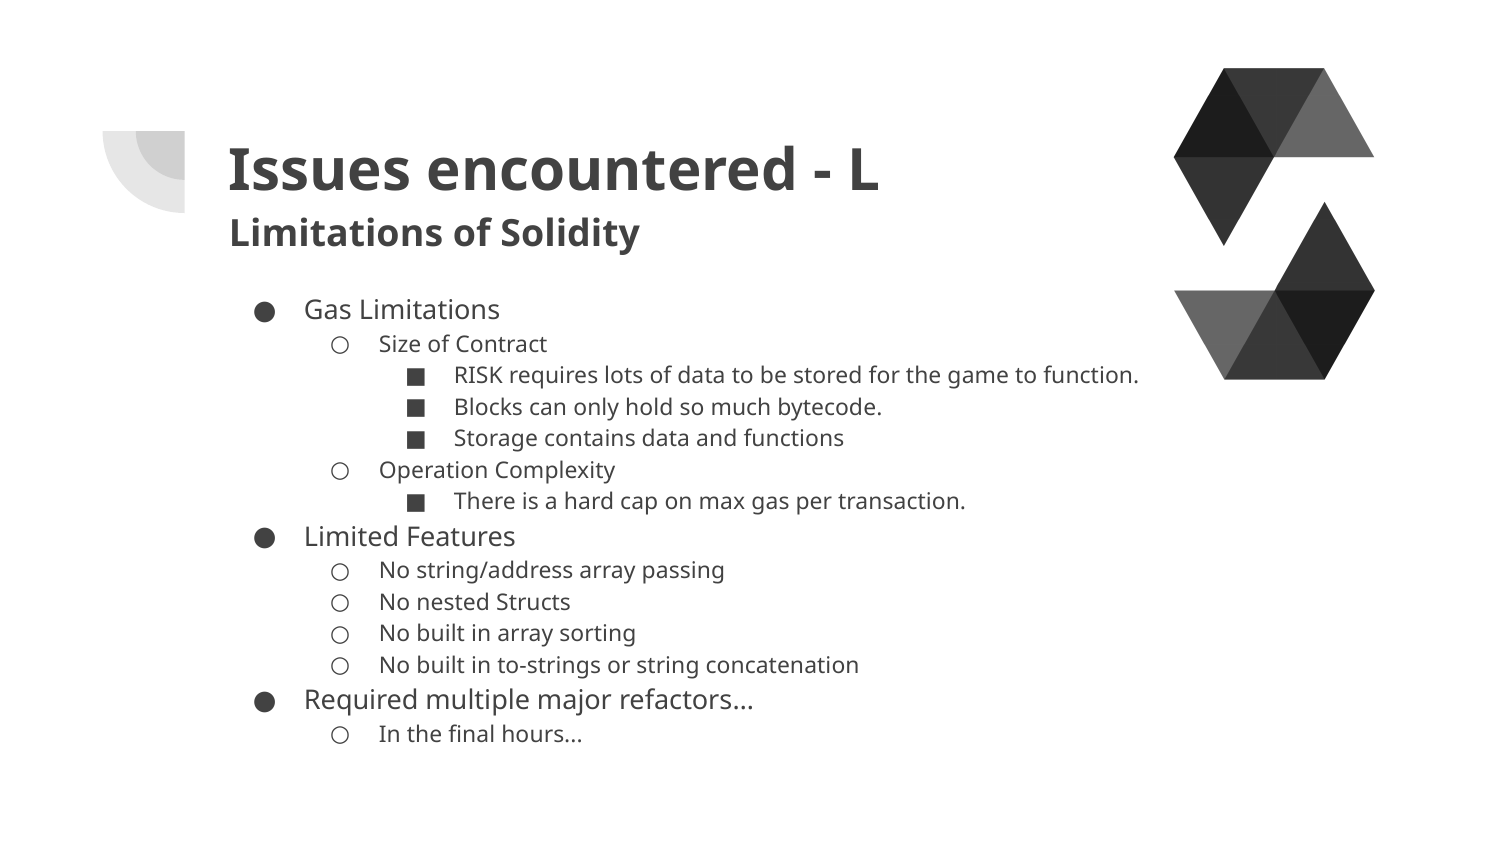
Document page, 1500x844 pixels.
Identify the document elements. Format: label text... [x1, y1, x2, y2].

list Gas Limitations Size of Contract RISK requires lots of data to be stored for the game to function. Blocks can only hold so much bytecode. Storage contains data and functions Operation Complexity There is a hard cap on max gas per transaction. Limited Features No string/address array passing No nested Structs No built in array sorting No built in to-strings or string concatenation Required multiple major refactors… In the final hours... [213, 272, 1368, 744]
picture [1027, 0, 1500, 469]
title Issues encountered - L Limitations of Solidity [213, 106, 1022, 263]
